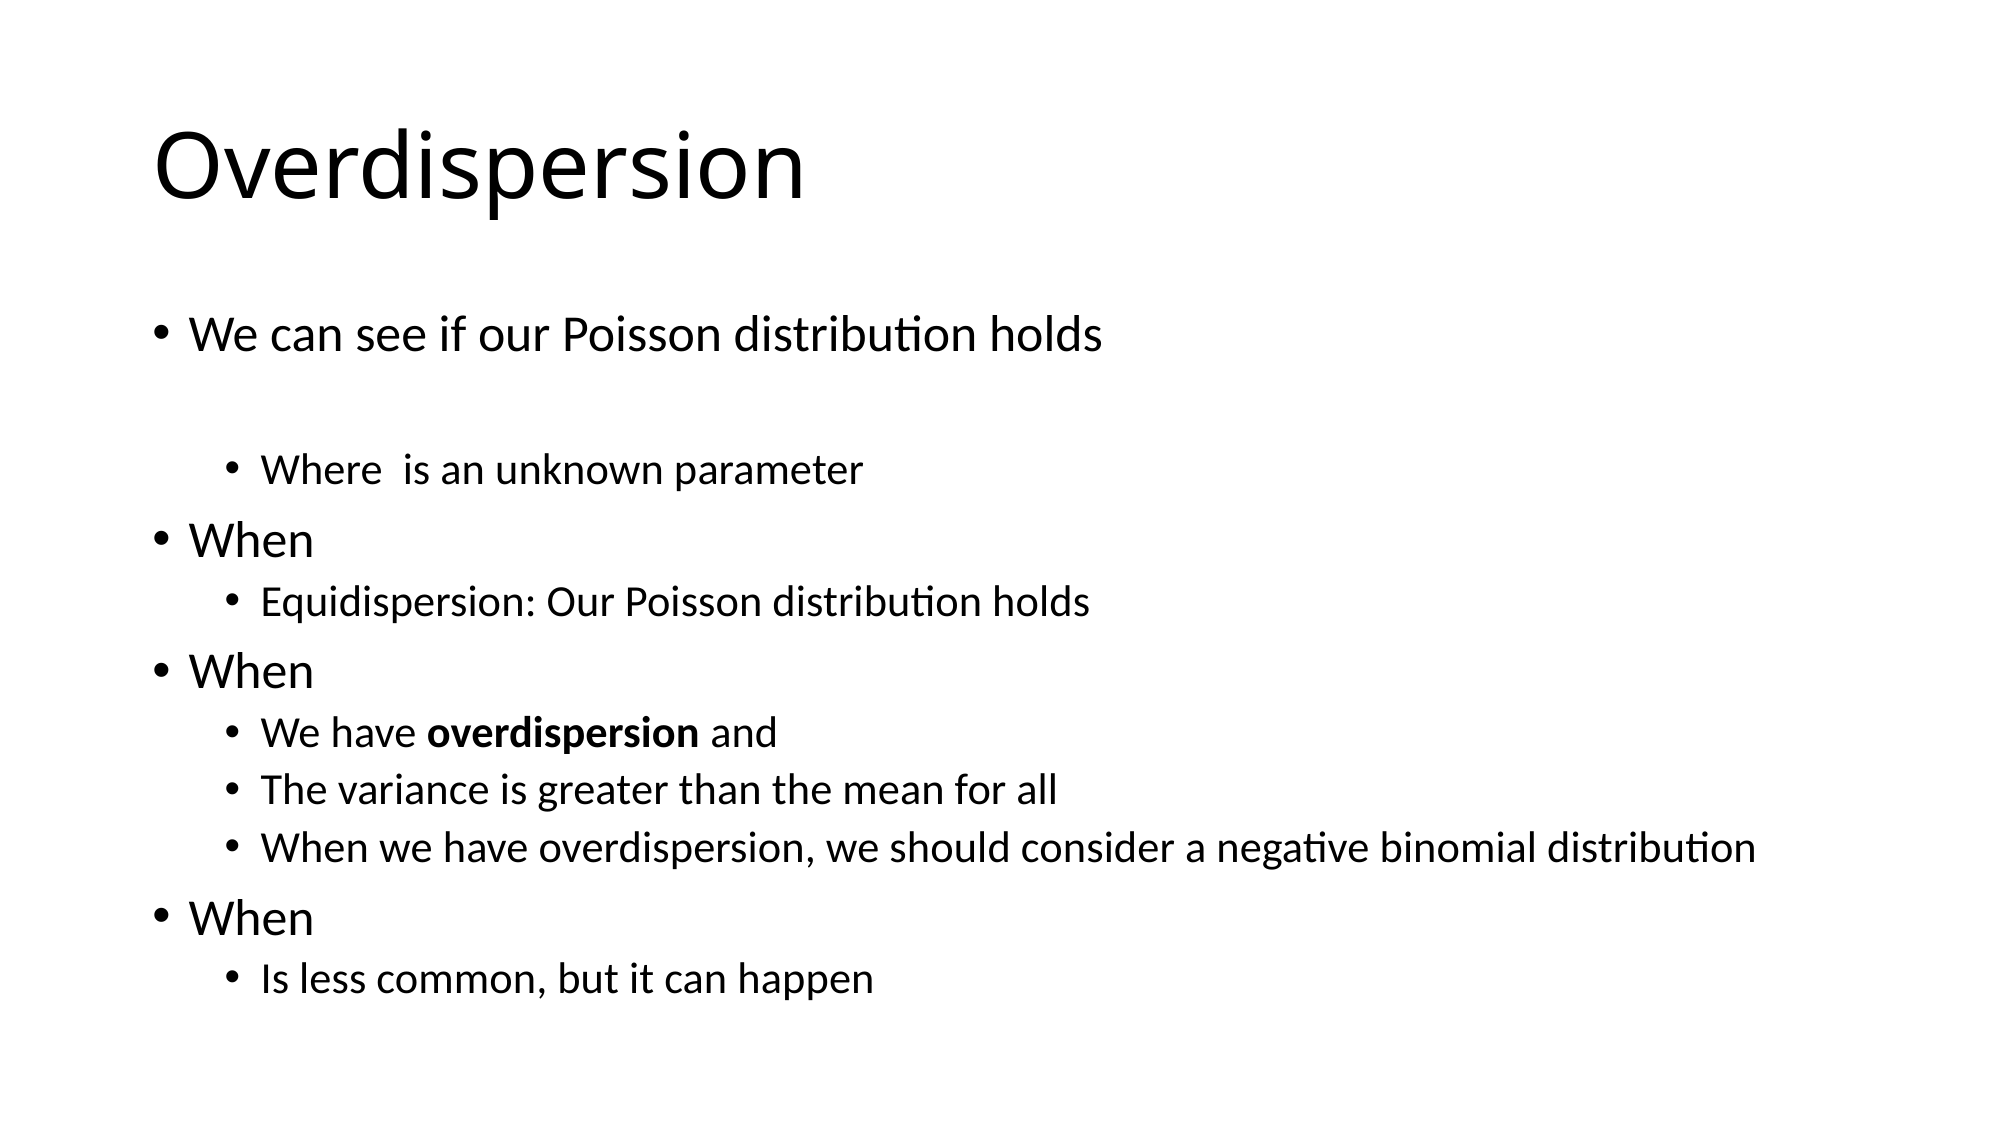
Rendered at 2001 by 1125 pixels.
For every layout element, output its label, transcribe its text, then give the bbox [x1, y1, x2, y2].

title Overdispersion [137, 59, 1863, 278]
